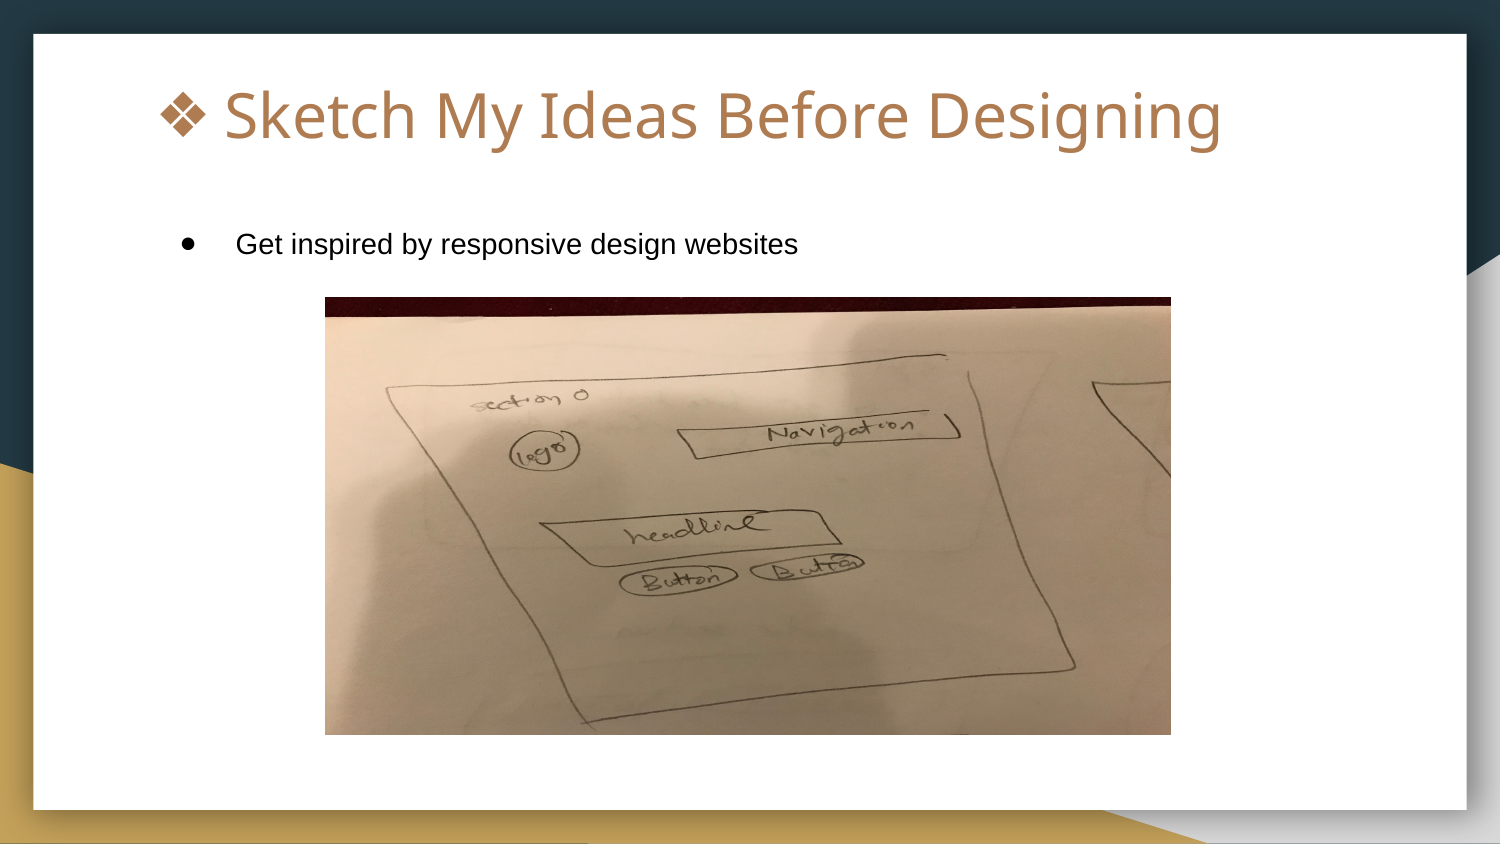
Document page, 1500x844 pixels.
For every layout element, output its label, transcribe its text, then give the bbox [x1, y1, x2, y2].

title Sketch My Ideas Before Designing [134, 61, 1366, 218]
picture [325, 297, 1171, 735]
text_box Get inspired by responsive design websites [145, 217, 967, 268]
